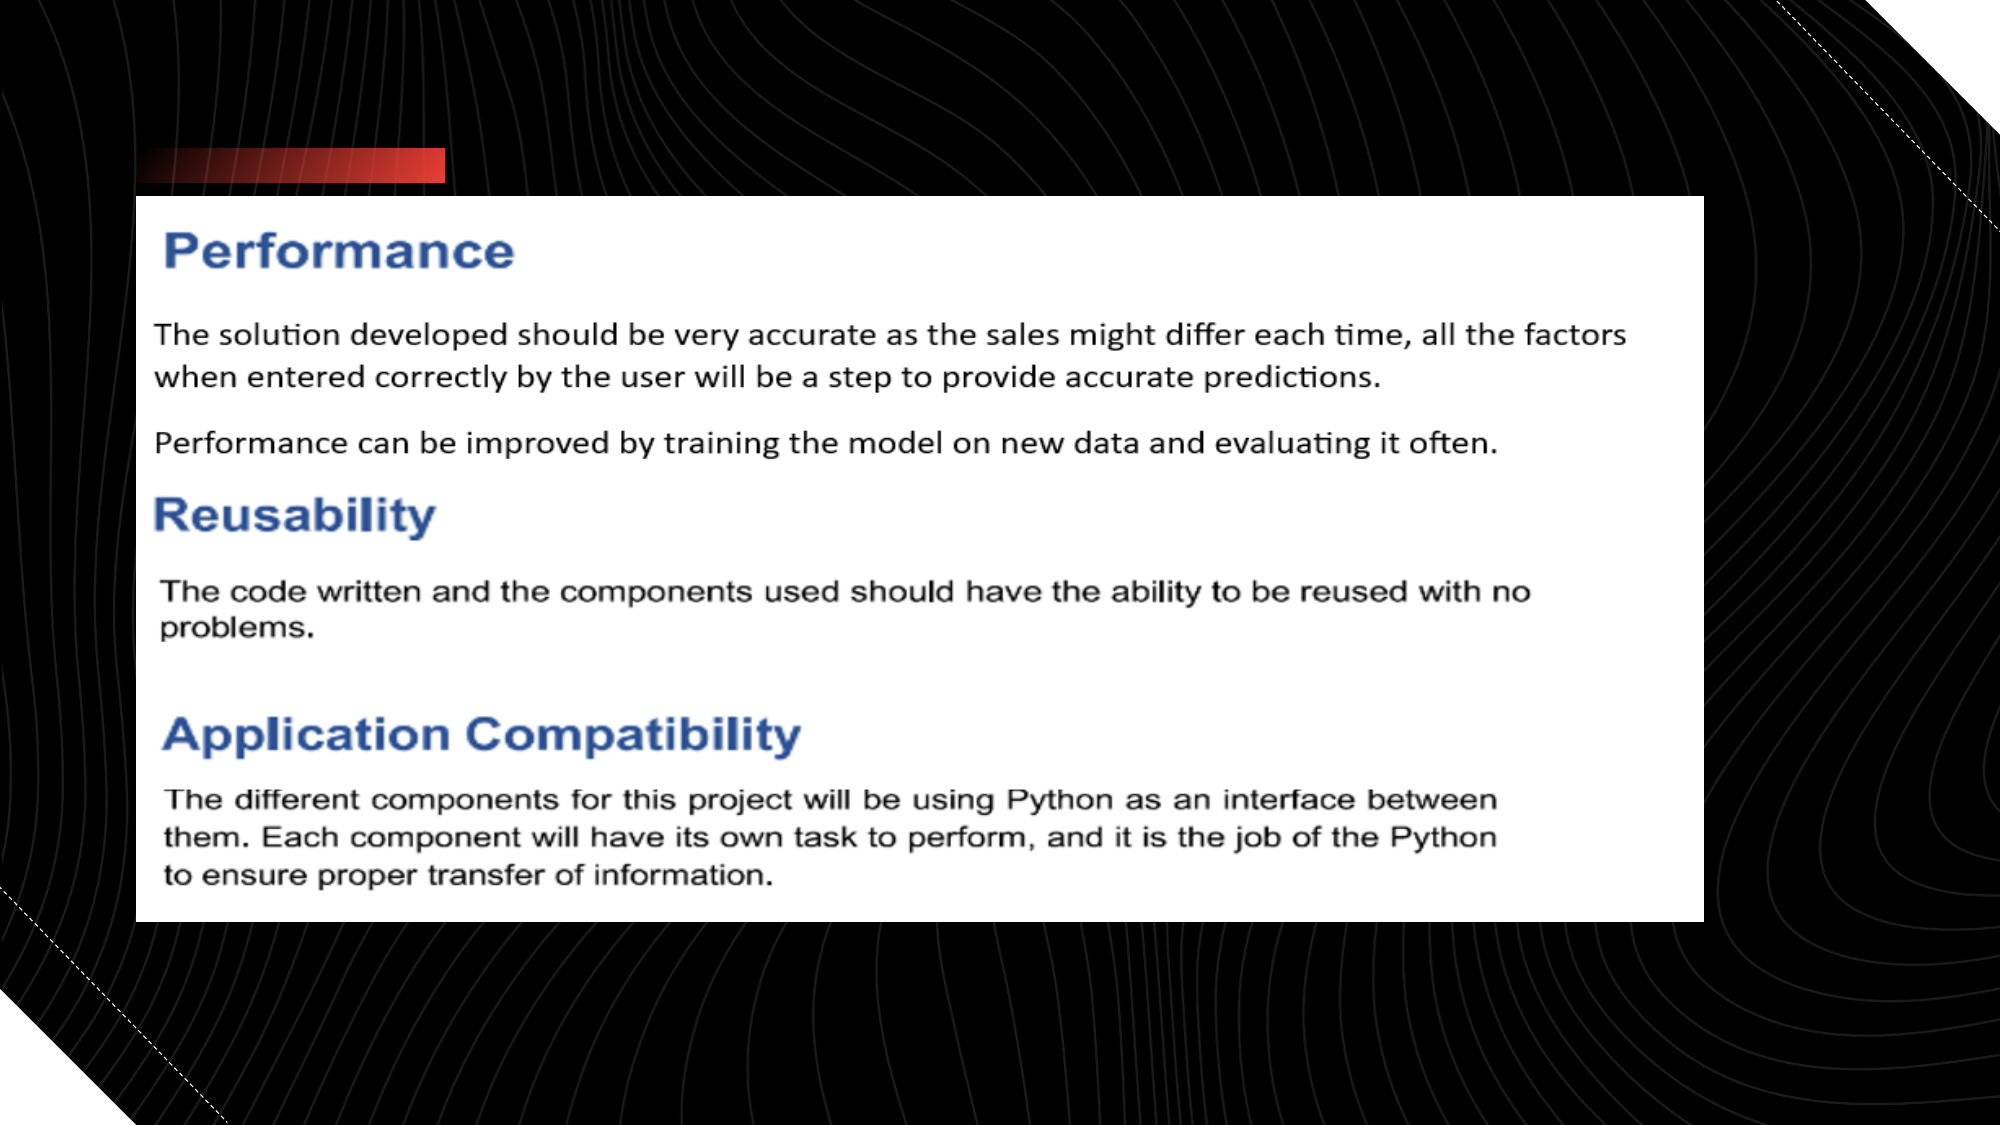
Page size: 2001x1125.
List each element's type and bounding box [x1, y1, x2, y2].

list [136, 196, 1704, 922]
